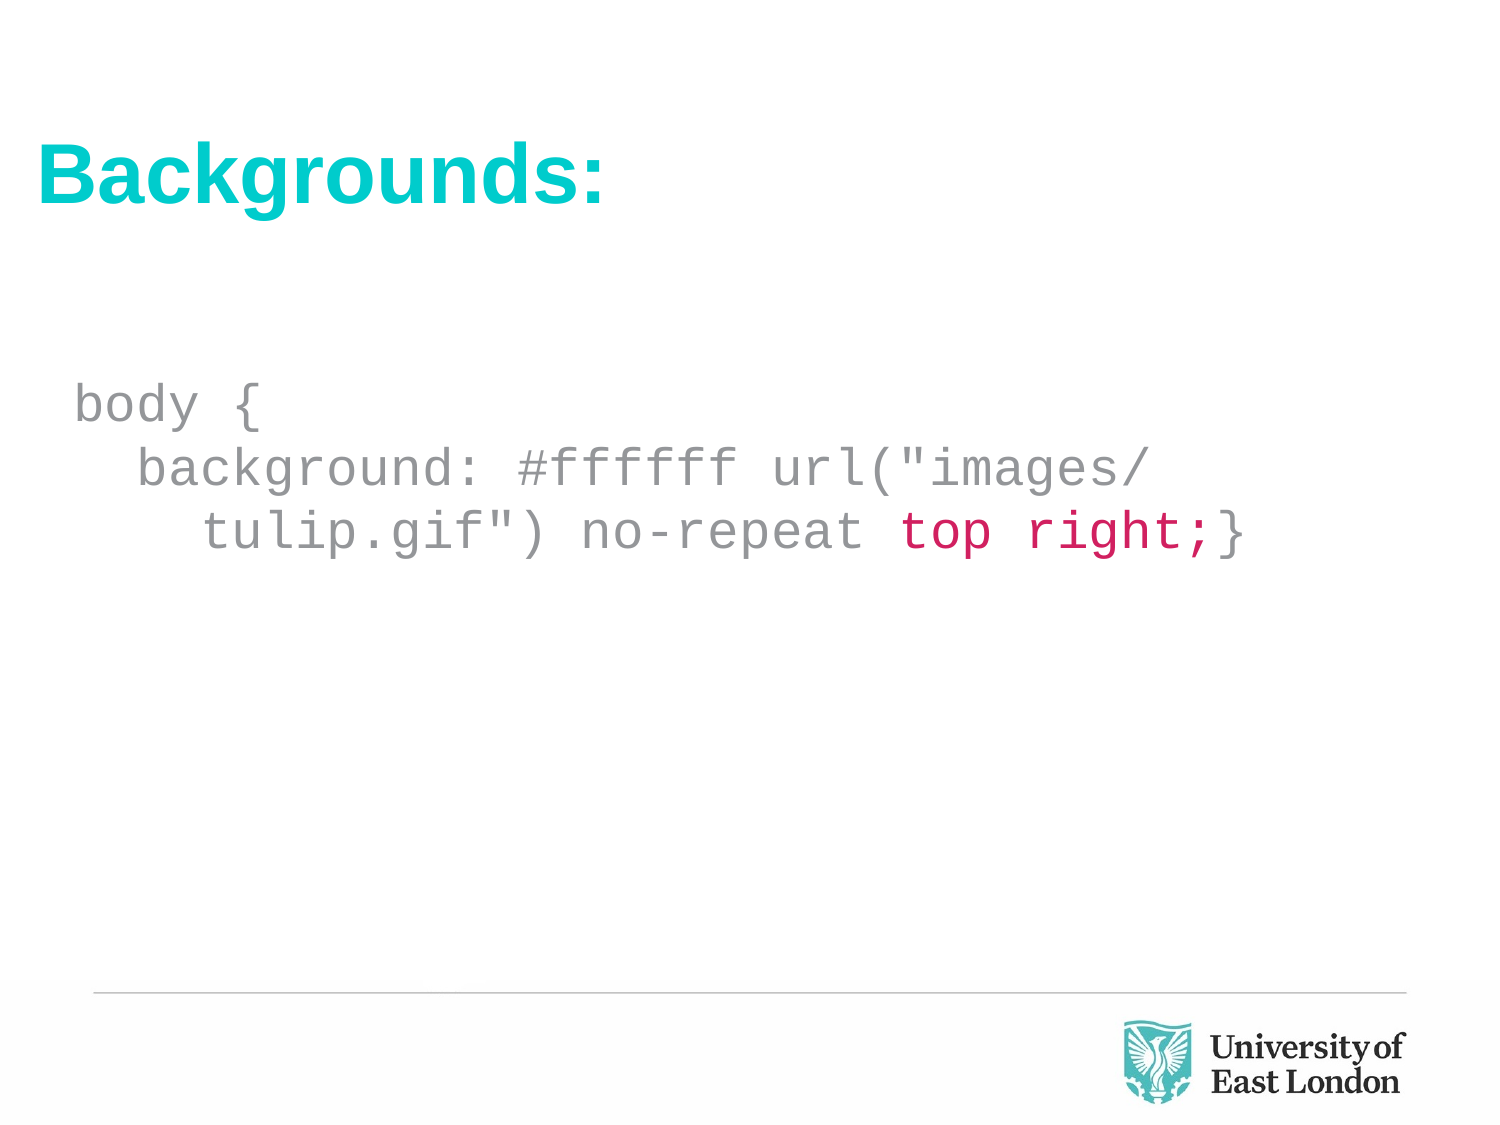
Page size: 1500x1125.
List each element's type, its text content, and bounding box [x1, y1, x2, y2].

picture [0, 980, 1500, 1125]
text_box Backgrounds: [36, 36, 1464, 245]
text_box body { background: #ffffff url("images/ tulip.gif") no-repeat top right;} [73, 369, 1427, 1052]
